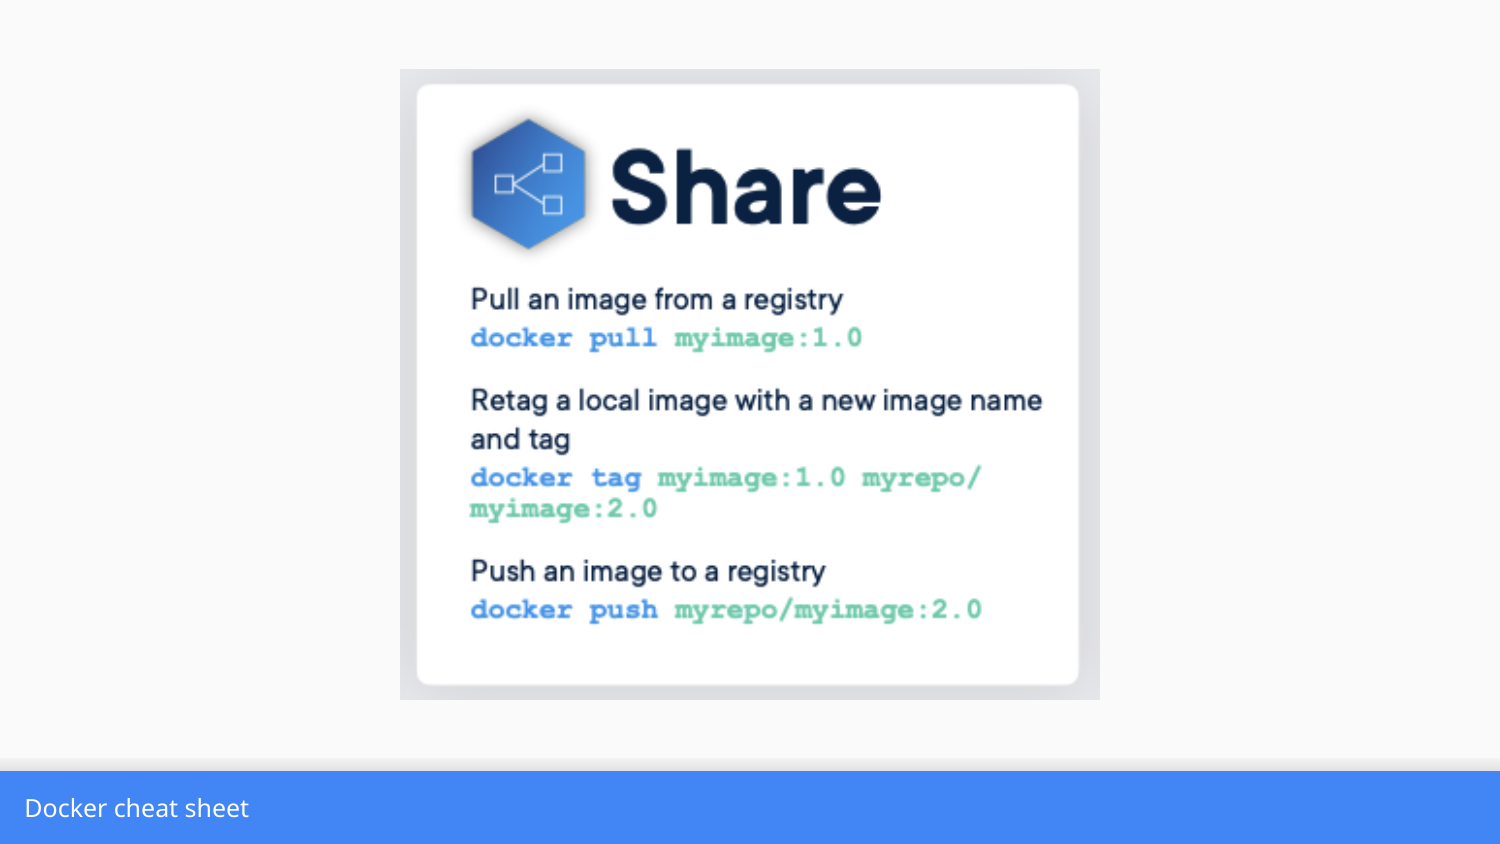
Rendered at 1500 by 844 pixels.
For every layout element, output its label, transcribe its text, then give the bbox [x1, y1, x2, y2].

list Docker cheat sheet [9, 770, 1385, 844]
picture [399, 69, 1101, 700]
